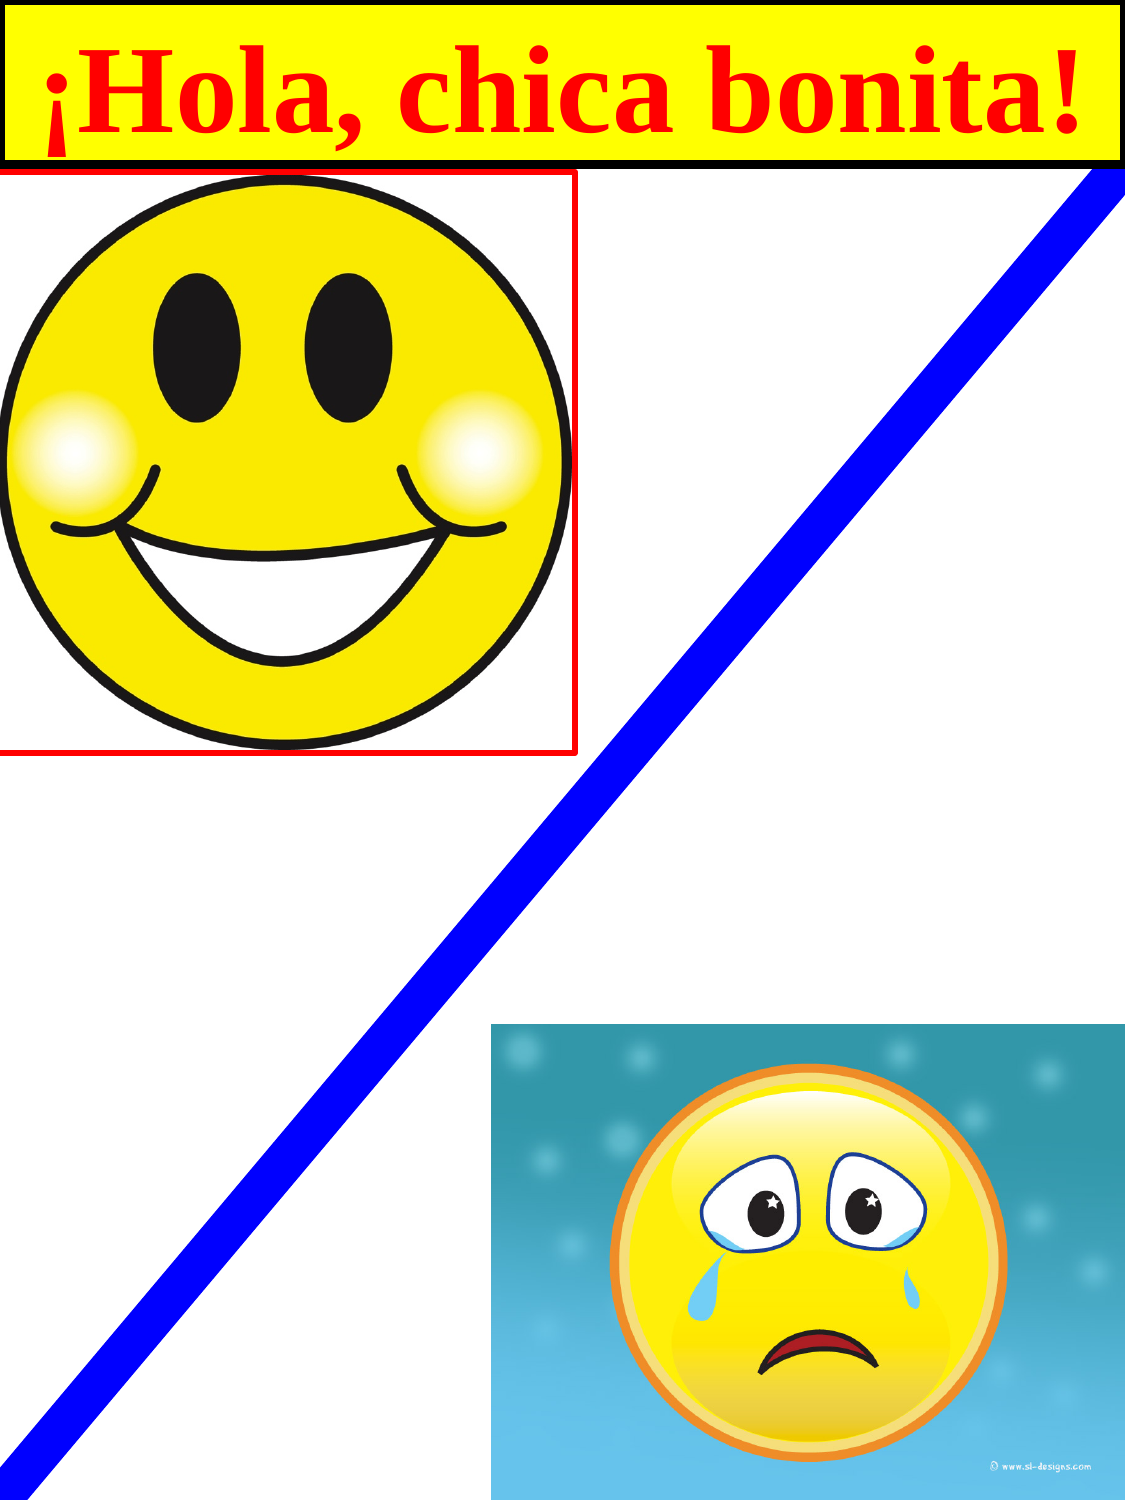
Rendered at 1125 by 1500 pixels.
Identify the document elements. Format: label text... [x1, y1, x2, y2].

text_box ¡Hola, chica bonita! [0, 0, 1125, 162]
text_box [0, 162, 1125, 1500]
